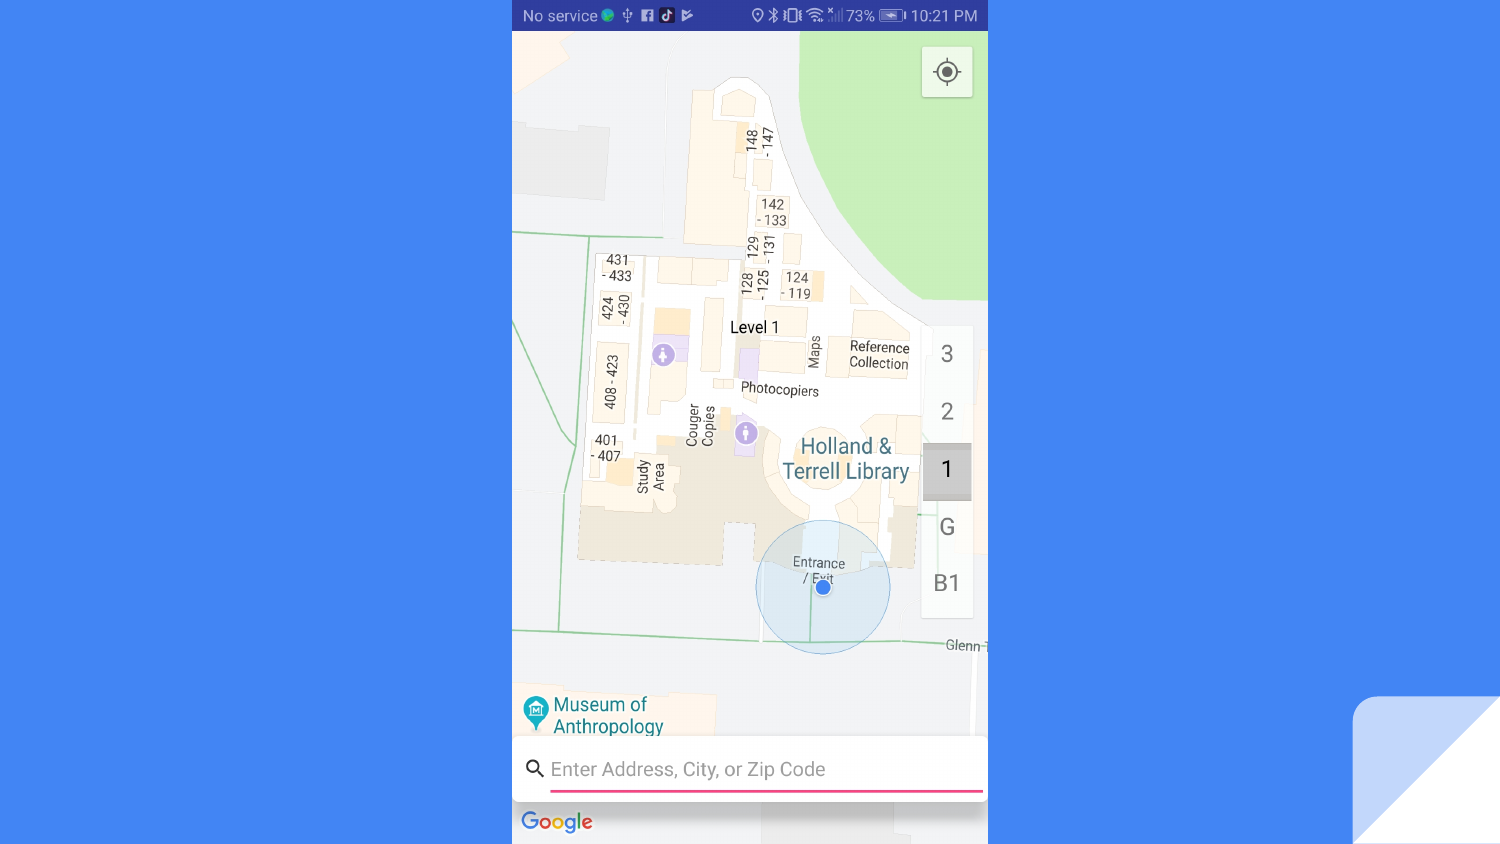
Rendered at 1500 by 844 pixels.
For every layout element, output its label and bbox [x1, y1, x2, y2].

picture [512, 0, 988, 844]
